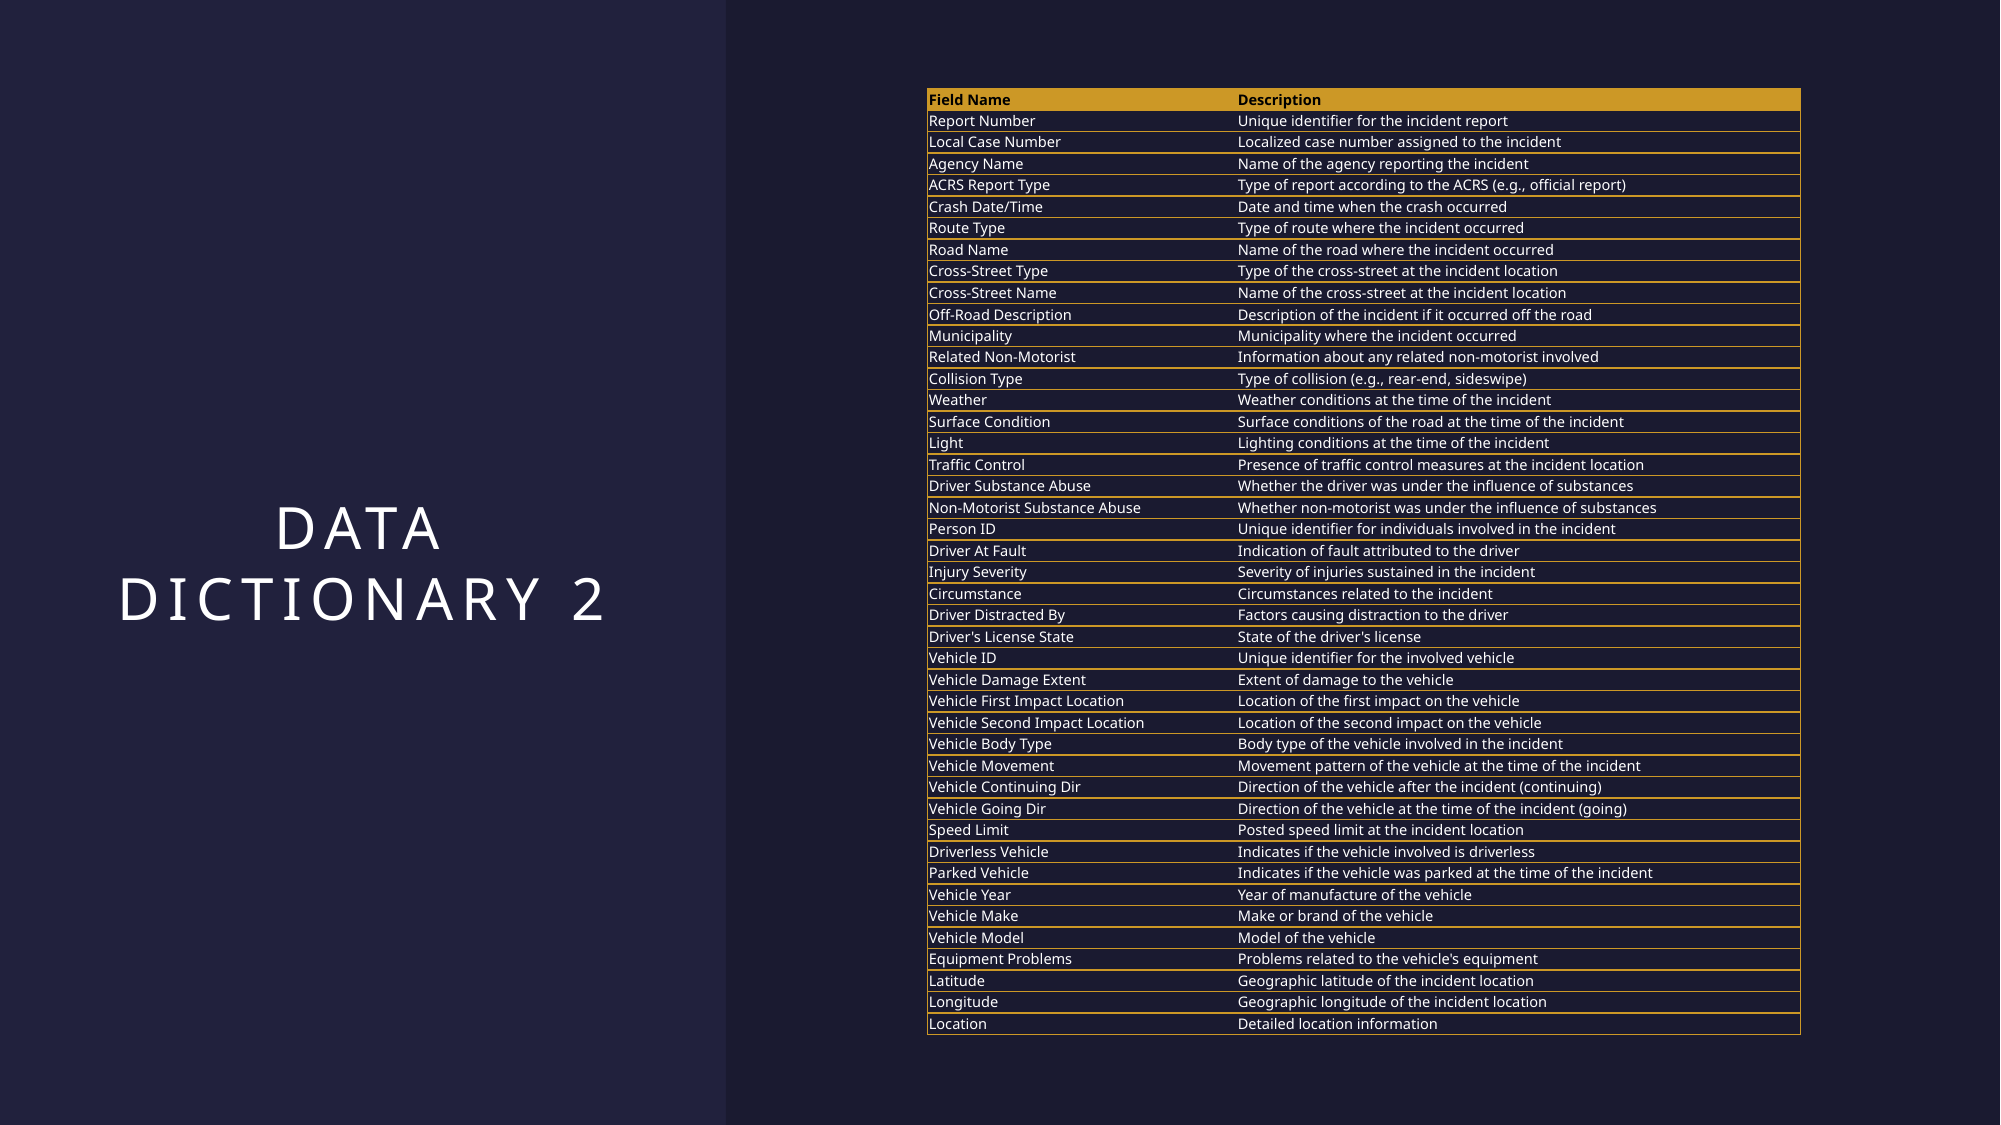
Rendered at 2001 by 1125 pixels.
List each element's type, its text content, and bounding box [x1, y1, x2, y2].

table_cell Municipality [928, 326, 1237, 346]
table_cell Geographic latitude of the incident location [1237, 971, 1800, 991]
table_cell Vehicle Going Dir [928, 799, 1237, 819]
table_cell Cross-Street Type [928, 261, 1237, 281]
table_cell Factors causing distraction to the driver [1237, 605, 1800, 625]
table_cell Injury Severity [928, 562, 1237, 582]
table_cell Vehicle Body Type [928, 734, 1237, 754]
table_cell Indicates if the vehicle involved is driverless [1237, 842, 1800, 862]
text_box [725, 0, 2000, 1125]
table_cell Information about any related non-motorist involved [1237, 347, 1800, 367]
table_cell Unique identifier for the involved vehicle [1237, 648, 1800, 668]
table_cell Date and time when the crash occurred [1237, 197, 1800, 217]
table_cell Vehicle Second Impact Location [928, 713, 1237, 733]
table_cell Severity of injuries sustained in the incident [1237, 562, 1800, 582]
table_cell Surface Condition [928, 412, 1237, 432]
table_cell Type of the cross-street at the incident location [1237, 261, 1800, 281]
table_cell Vehicle Movement [928, 756, 1237, 776]
table_cell Presence of traffic control measures at the incident location [1237, 455, 1800, 475]
table_cell Year of manufacture of the vehicle [1237, 885, 1800, 905]
table_cell Agency Name [928, 154, 1237, 174]
table_cell State of the driver's license [1237, 627, 1800, 647]
table_cell Direction of the vehicle at the time of the incident (going) [1237, 799, 1800, 819]
table_cell ACRS Report Type [928, 175, 1237, 195]
table_cell Detailed location information [1237, 1014, 1800, 1034]
table_cell Type of collision (e.g., rear-end, sideswipe) [1237, 369, 1800, 389]
table_cell Description of the incident if it occurred off the road [1237, 304, 1800, 324]
table_cell Collision Type [928, 369, 1237, 389]
table_cell Body type of the vehicle involved in the incident [1237, 734, 1800, 754]
table_cell Circumstance [928, 584, 1237, 604]
table_cell Surface conditions of the road at the time of the incident [1237, 412, 1800, 432]
table_cell Extent of damage to the vehicle [1237, 670, 1800, 690]
table_cell Weather [928, 390, 1237, 410]
table_cell Name of the cross-street at the incident location [1237, 283, 1800, 303]
table_cell Cross-Street Name [928, 283, 1237, 303]
table_cell Indicates if the vehicle was parked at the time of the incident [1237, 863, 1800, 883]
table_cell Location of the second impact on the vehicle [1237, 713, 1800, 733]
table_cell Unique identifier for the incident report [1237, 111, 1800, 131]
table_cell Driver's License State [928, 627, 1237, 647]
table_cell Driverless Vehicle [928, 842, 1237, 862]
table_cell Vehicle ID [928, 648, 1237, 668]
table_cell Crash Date/Time [928, 197, 1237, 217]
table_cell Non-Motorist Substance Abuse [928, 498, 1237, 518]
table_cell Make or brand of the vehicle [1237, 906, 1800, 926]
table_cell Vehicle Model [928, 928, 1237, 948]
table_header Description [1237, 89, 1800, 109]
table_cell Direction of the vehicle after the incident (continuing) [1237, 777, 1800, 797]
table_cell Traffic Control [928, 455, 1237, 475]
table_cell Local Case Number [928, 132, 1237, 152]
table_cell Report Number [928, 111, 1237, 131]
table_cell Localized case number assigned to the incident [1237, 132, 1800, 152]
table_cell Model of the vehicle [1237, 928, 1800, 948]
table_cell Posted speed limit at the incident location [1237, 820, 1800, 840]
table_cell Road Name [928, 240, 1237, 260]
table_cell Whether the driver was under the influence of substances [1237, 476, 1800, 496]
table_cell Vehicle Damage Extent [928, 670, 1237, 690]
table_cell Type of route where the incident occurred [1237, 218, 1800, 238]
table_cell Whether non-motorist was under the influence of substances [1237, 498, 1800, 518]
table_cell Longitude [928, 992, 1237, 1012]
table_cell Person ID [928, 519, 1237, 539]
table_cell Circumstances related to the incident [1237, 584, 1800, 604]
table_cell Location of the first impact on the vehicle [1237, 691, 1800, 711]
table_cell Driver Substance Abuse [928, 476, 1237, 496]
table_cell Speed Limit [928, 820, 1237, 840]
title Data dictionary 2 [88, 177, 634, 947]
table_cell Movement pattern of the vehicle at the time of the incident [1237, 756, 1800, 776]
table_cell Unique identifier for individuals involved in the incident [1237, 519, 1800, 539]
table_cell Latitude [928, 971, 1237, 991]
table_cell Route Type [928, 218, 1237, 238]
table_header Field Name [928, 89, 1237, 109]
table_cell Problems related to the vehicle's equipment [1237, 949, 1800, 969]
table_cell Vehicle Continuing Dir [928, 777, 1237, 797]
table_cell Off-Road Description [928, 304, 1237, 324]
table_cell Type of report according to the ACRS (e.g., official report) [1237, 175, 1800, 195]
table_cell Weather conditions at the time of the incident [1237, 390, 1800, 410]
table_cell Geographic longitude of the incident location [1237, 992, 1800, 1012]
table_cell Related Non-Motorist [928, 347, 1237, 367]
table_cell Parked Vehicle [928, 863, 1237, 883]
table_cell Vehicle Make [928, 906, 1237, 926]
table_cell Light [928, 433, 1237, 453]
table_cell Driver At Fault [928, 541, 1237, 561]
table_cell Equipment Problems [928, 949, 1237, 969]
table_cell Location [928, 1014, 1237, 1034]
table_cell Vehicle First Impact Location [928, 691, 1237, 711]
table_cell Vehicle Year [928, 885, 1237, 905]
table_cell Municipality where the incident occurred [1237, 326, 1800, 346]
table_cell Indication of fault attributed to the driver [1237, 541, 1800, 561]
table_cell Name of the road where the incident occurred [1237, 240, 1800, 260]
text_box [0, 0, 725, 1125]
table_cell Lighting conditions at the time of the incident [1237, 433, 1800, 453]
table_cell Driver Distracted By [928, 605, 1237, 625]
table_cell Name of the agency reporting the incident [1237, 154, 1800, 174]
